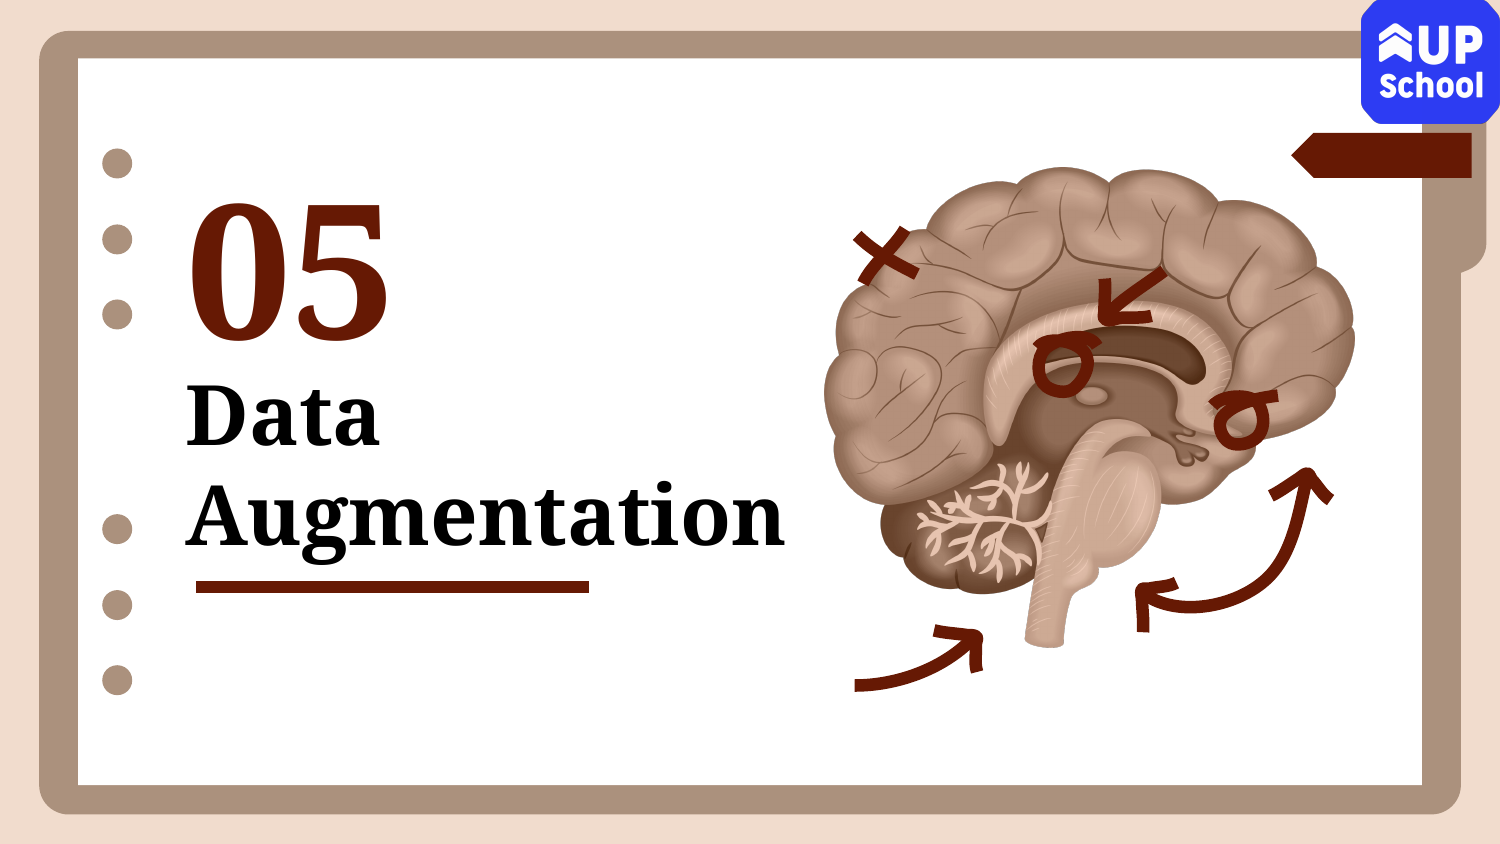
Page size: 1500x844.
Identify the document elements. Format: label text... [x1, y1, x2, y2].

text_box [1291, 132, 1472, 178]
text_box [1113, 498, 1352, 603]
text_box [887, 578, 962, 719]
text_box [856, 222, 918, 290]
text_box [1089, 265, 1160, 346]
title 05 [171, 151, 472, 377]
title Data Augmentation [170, 347, 819, 528]
picture [1360, 0, 1500, 125]
picture [824, 167, 1355, 648]
